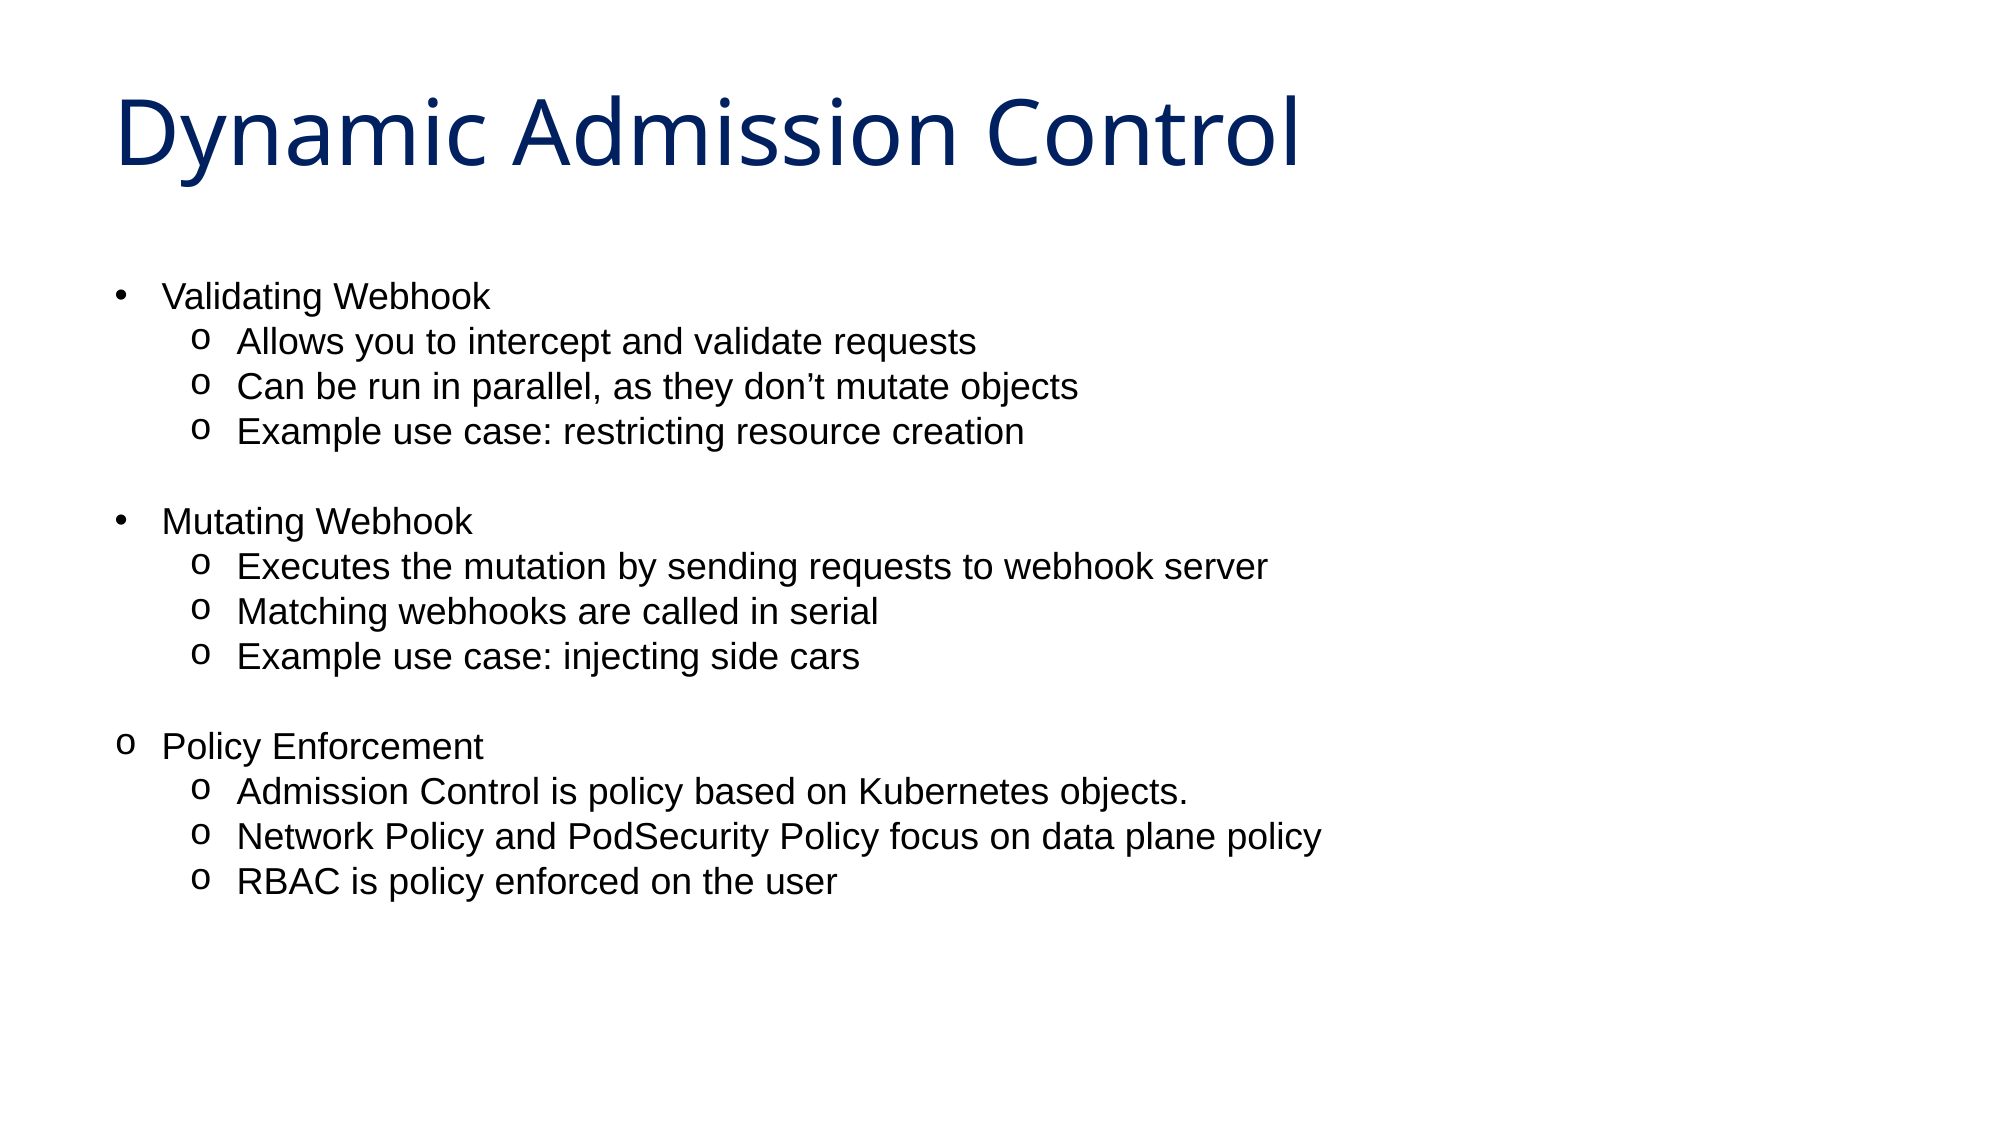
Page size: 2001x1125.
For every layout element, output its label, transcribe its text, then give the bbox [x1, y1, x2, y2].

text_box Validating Webhook Allows you to intercept and validate requests Can be run in parallel, as they don’t mutate objects Example use case: restricting resource creation Mutating Webhook Executes the mutation by sending requests to webhook server Matching webhooks are called in serial Example use case: injecting side cars Policy Enforcement Admission Control is policy based on Kubernetes objects. Network Policy and PodSecurity Policy focus on data plane policy RBAC is policy enforced on the user [99, 264, 1444, 910]
title Dynamic Admission Control [98, 4, 1824, 268]
